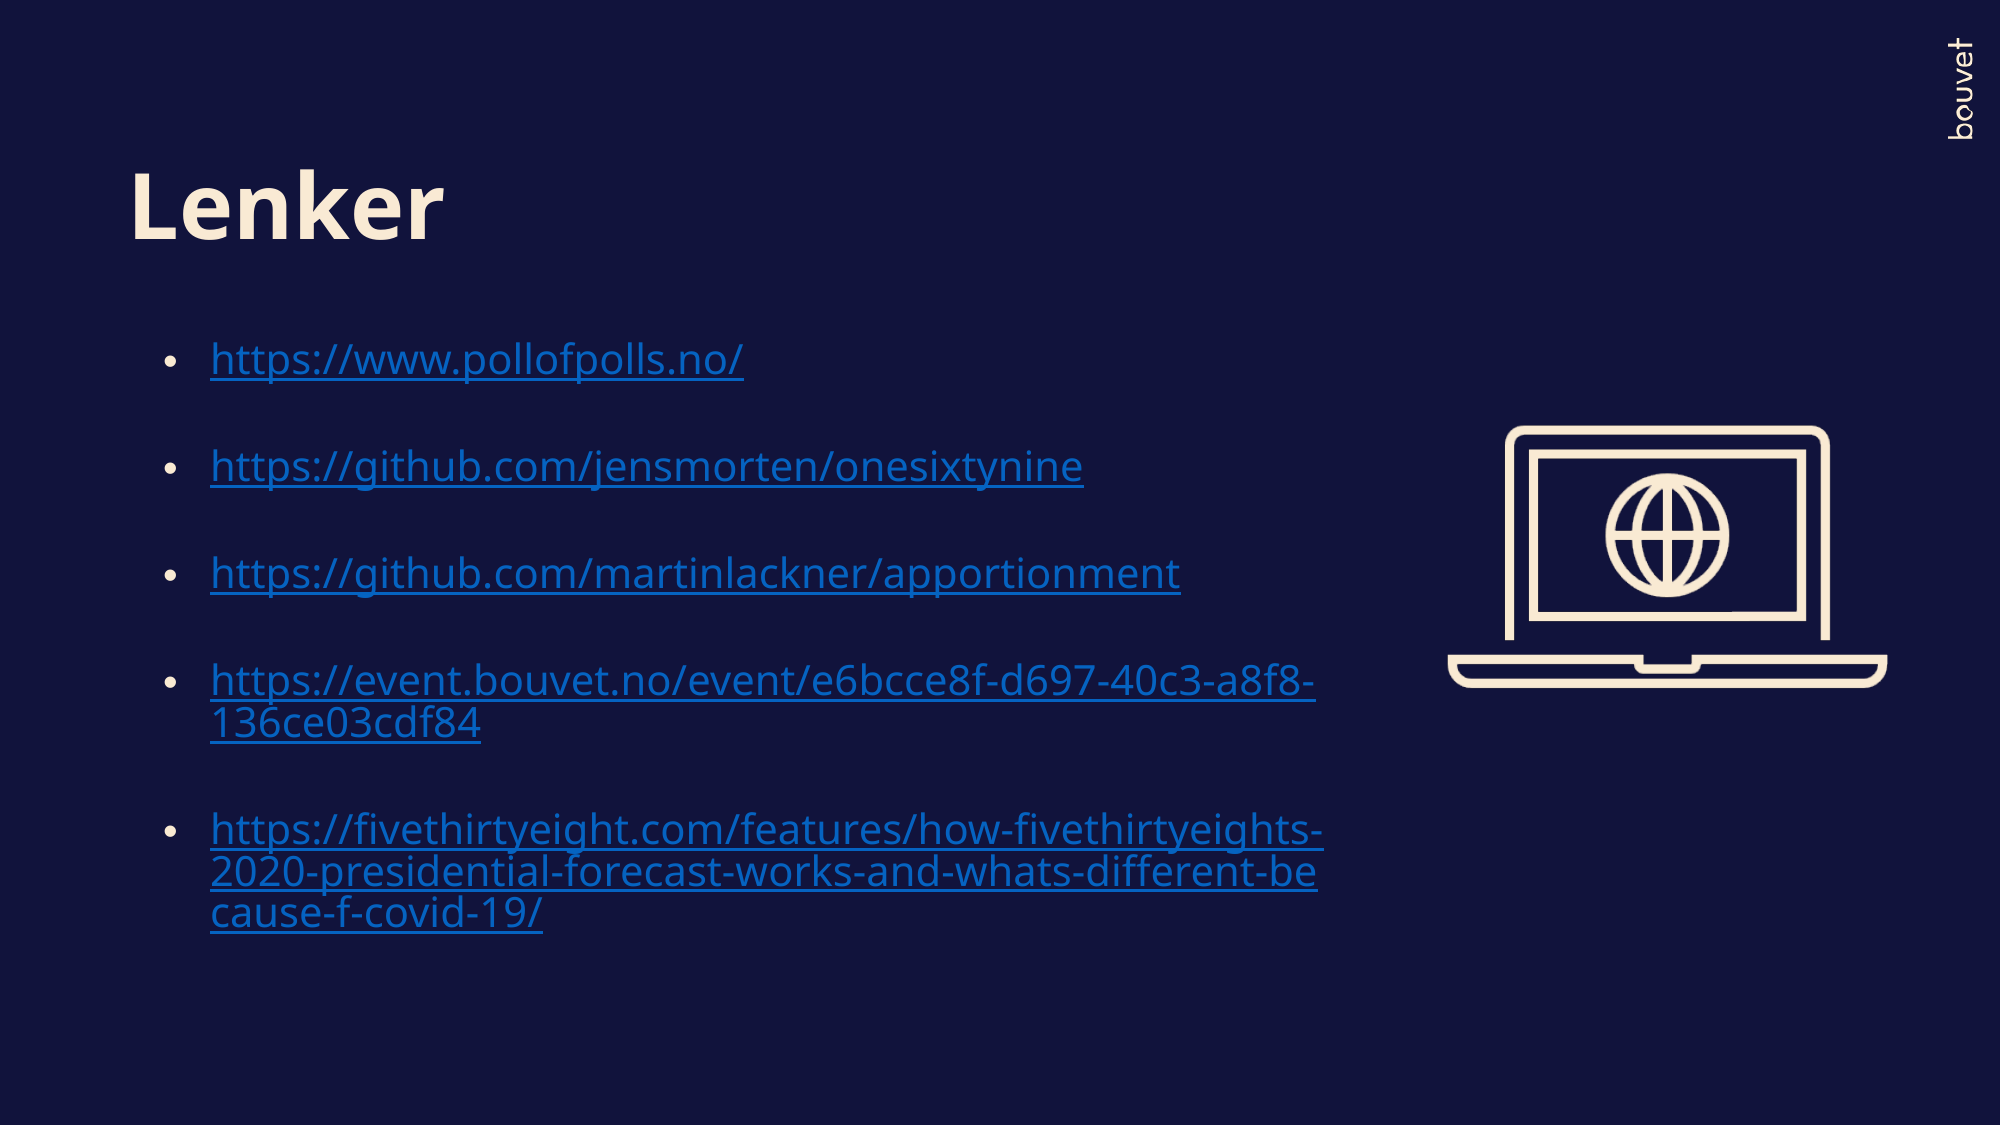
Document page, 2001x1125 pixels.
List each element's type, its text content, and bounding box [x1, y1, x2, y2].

title Lenker [112, 144, 1870, 275]
picture [1438, 325, 1897, 784]
picture [1948, 38, 1973, 139]
text_box https://www.pollofpolls.no/ https://github.com/jensmorten/onesixtynine https://github.com/martinlackner/apportionment https://event.bouvet.no/event/e6bcce8f-d697-40c3-a8f8-136ce03cdf84 https://fivethirtyeight.com/features/how-fivethirtyeights-2020-presidential-forecast-works-and-whats-different-because-f-covid-19/ [148, 325, 1350, 876]
